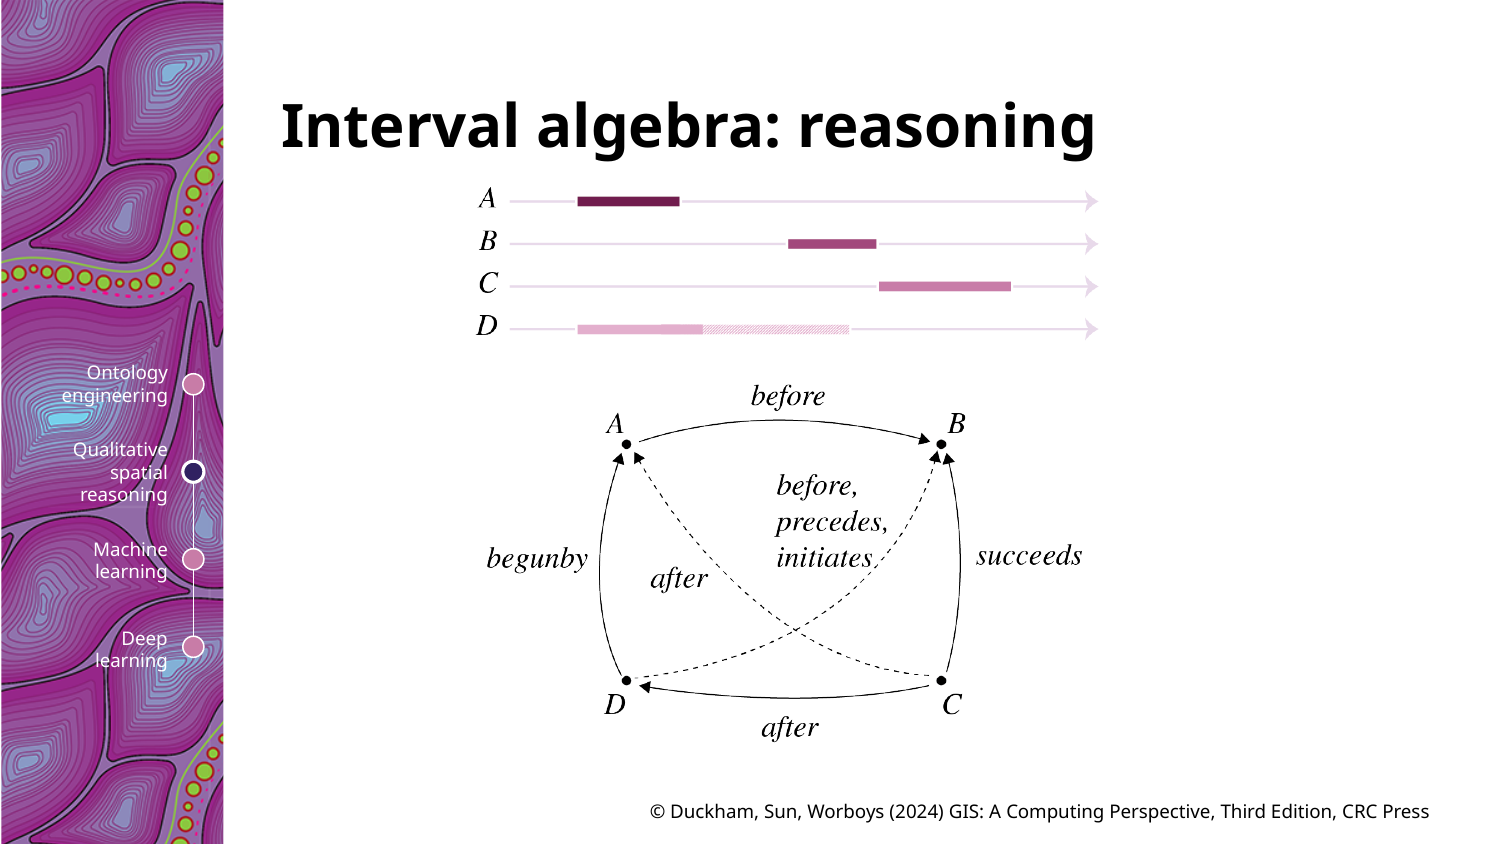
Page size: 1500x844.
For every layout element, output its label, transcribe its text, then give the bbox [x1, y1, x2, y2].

picture [1, 0, 224, 844]
picture [475, 182, 1099, 745]
title Interval algebra: reasoning [266, 72, 1449, 176]
text_box [182, 461, 204, 483]
